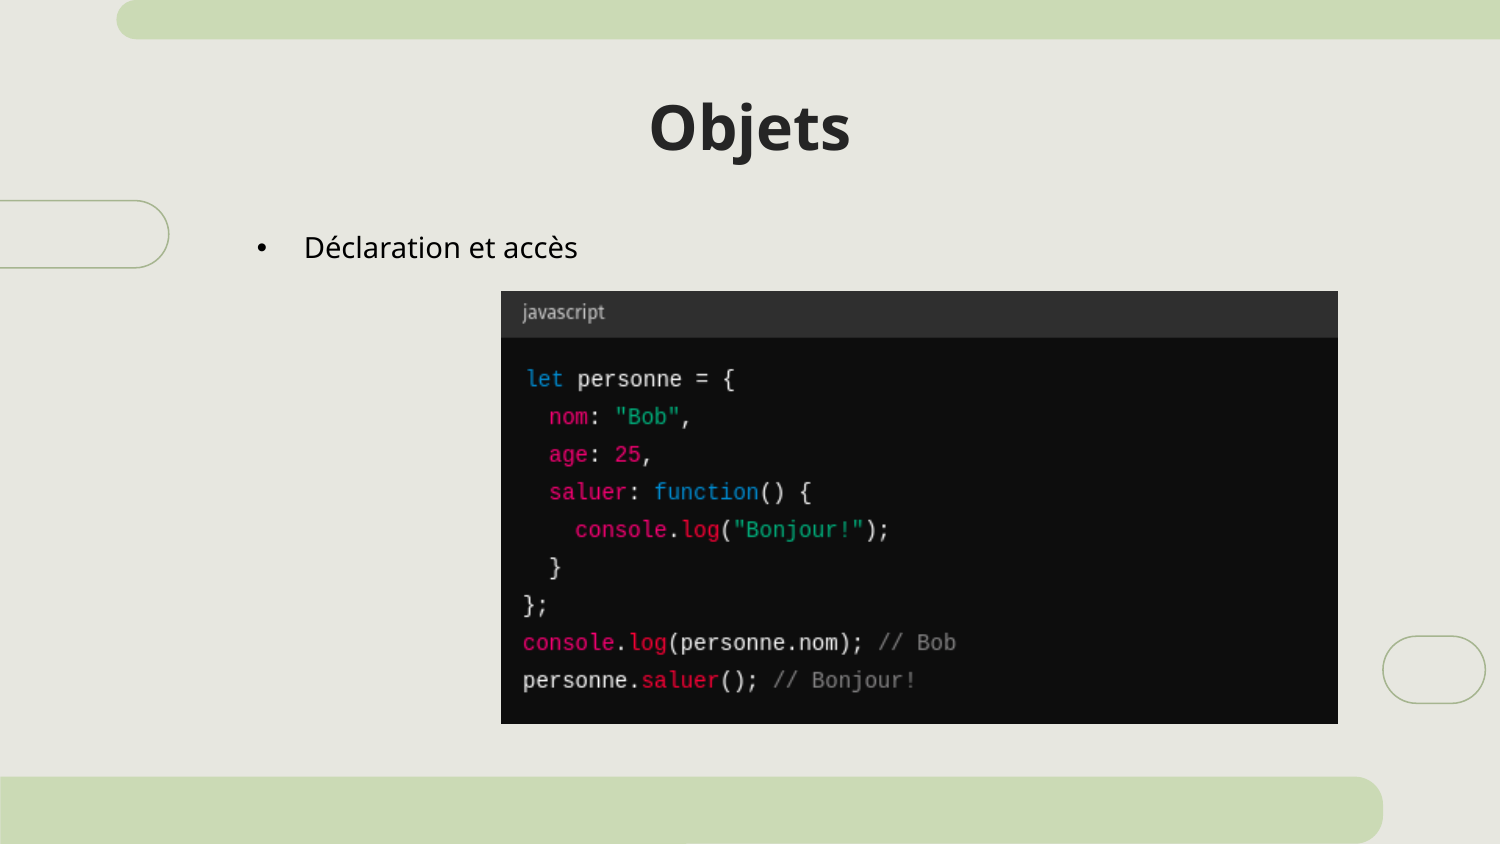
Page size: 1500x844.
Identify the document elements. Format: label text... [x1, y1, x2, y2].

text_box [0, 200, 169, 268]
title Objets [118, 72, 1382, 167]
text_box Déclaration et accès [242, 222, 733, 272]
picture [501, 291, 1339, 724]
